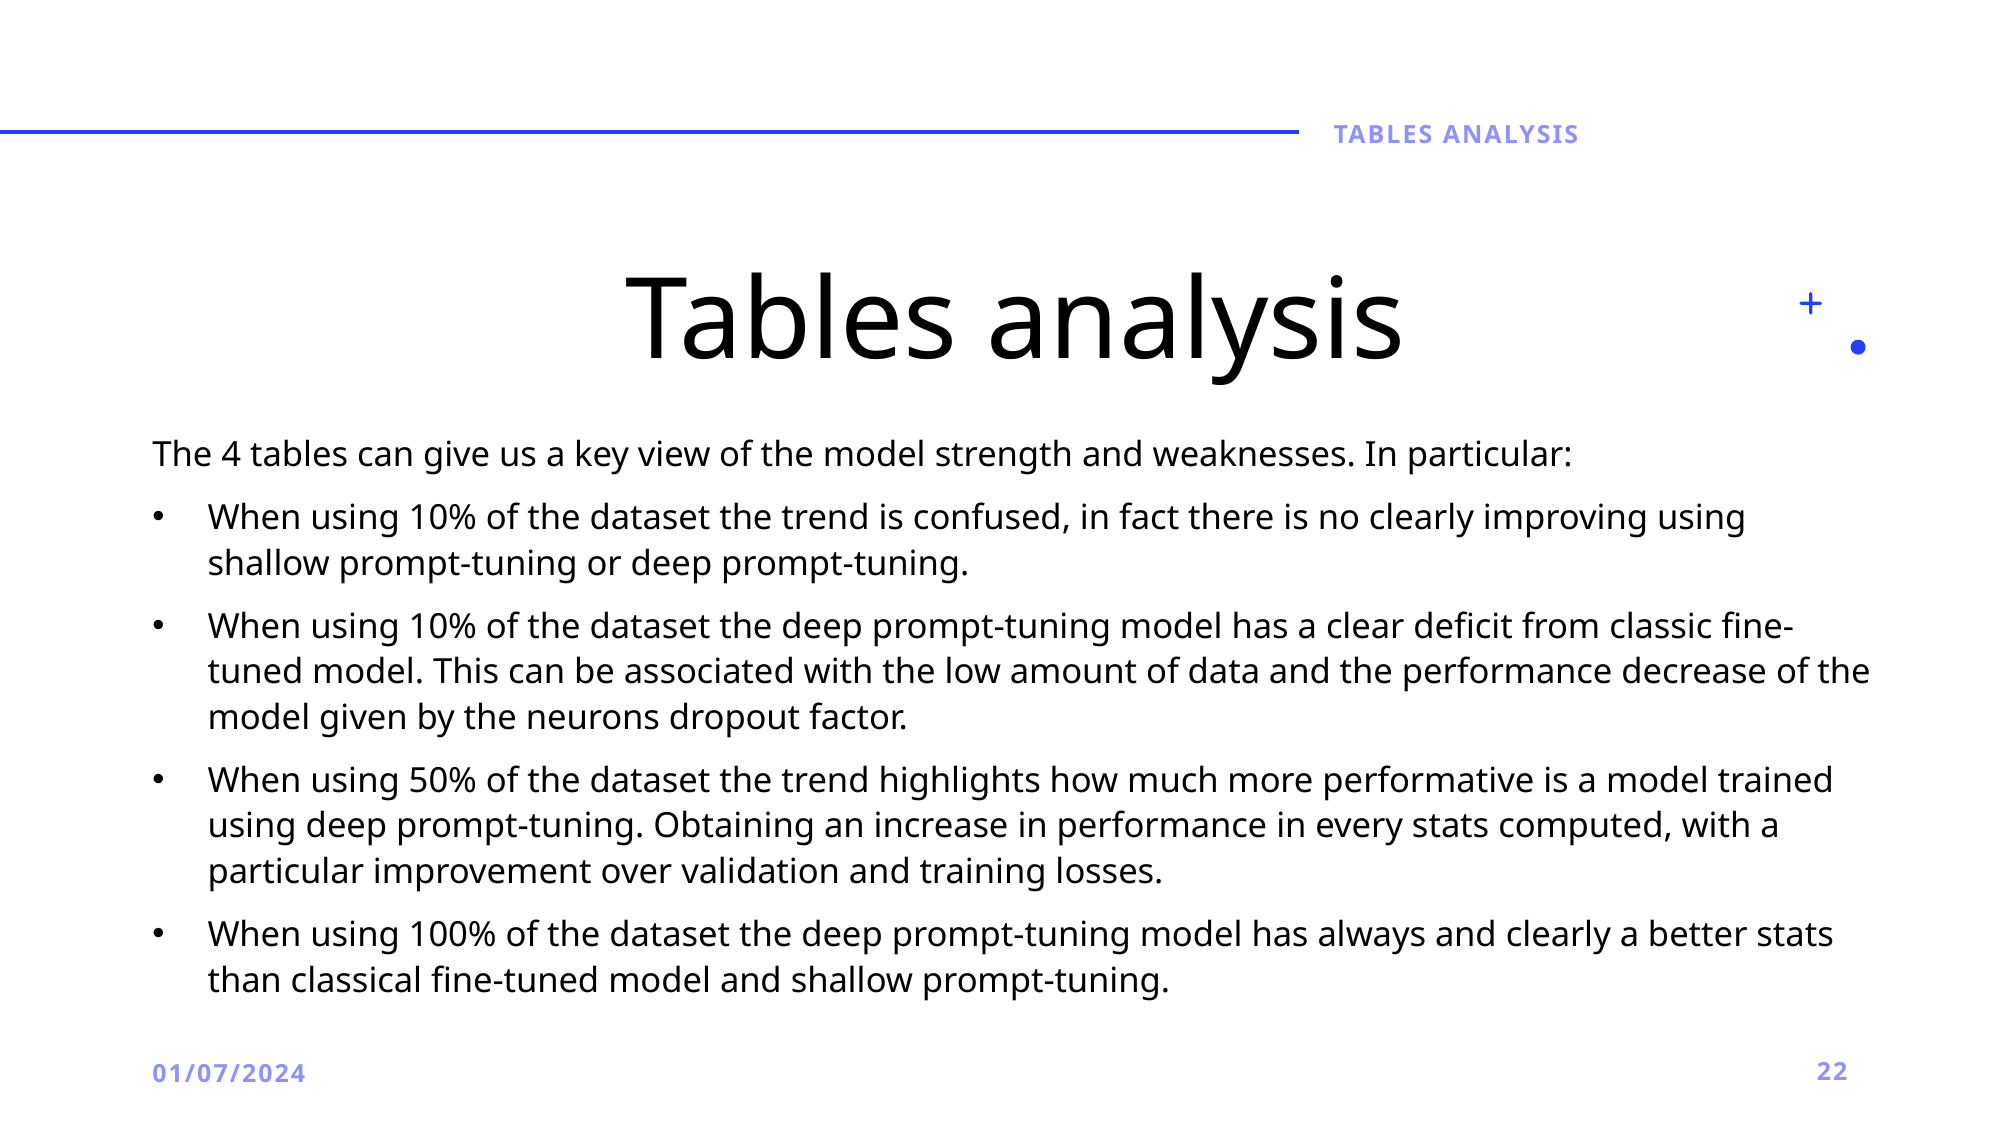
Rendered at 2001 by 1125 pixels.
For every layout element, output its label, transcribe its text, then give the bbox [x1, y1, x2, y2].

slide_number 22 [1412, 1042, 1863, 1103]
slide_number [137, 1042, 588, 1103]
title Tables analysis [610, 197, 1627, 391]
list The 4 tables can give us a key view of the model strength and weaknesses. In particular: When using 10% of the dataset the trend is confused, in fact there is no clearly improving using shallow prompt-tuning or deep prompt-tuning. When using 10% of the dataset the deep prompt-tuning model has a clear deficit from classic fine-tuned model. This can be associated with the low amount of data and the performance decrease of the model given by the neurons dropout factor. When using 50% of the dataset the trend highlights how much more performative is a model trained using deep prompt-tuning. Obtaining an increase in performance in every stats computed, with a particular improvement over validation and training losses. When using 100% of the dataset the deep prompt-tuning model has always and clearly a better stats than classical fine-tuned model and shallow prompt-tuning. [137, 420, 1893, 1013]
footer Tables analysis [1118, 103, 1794, 164]
